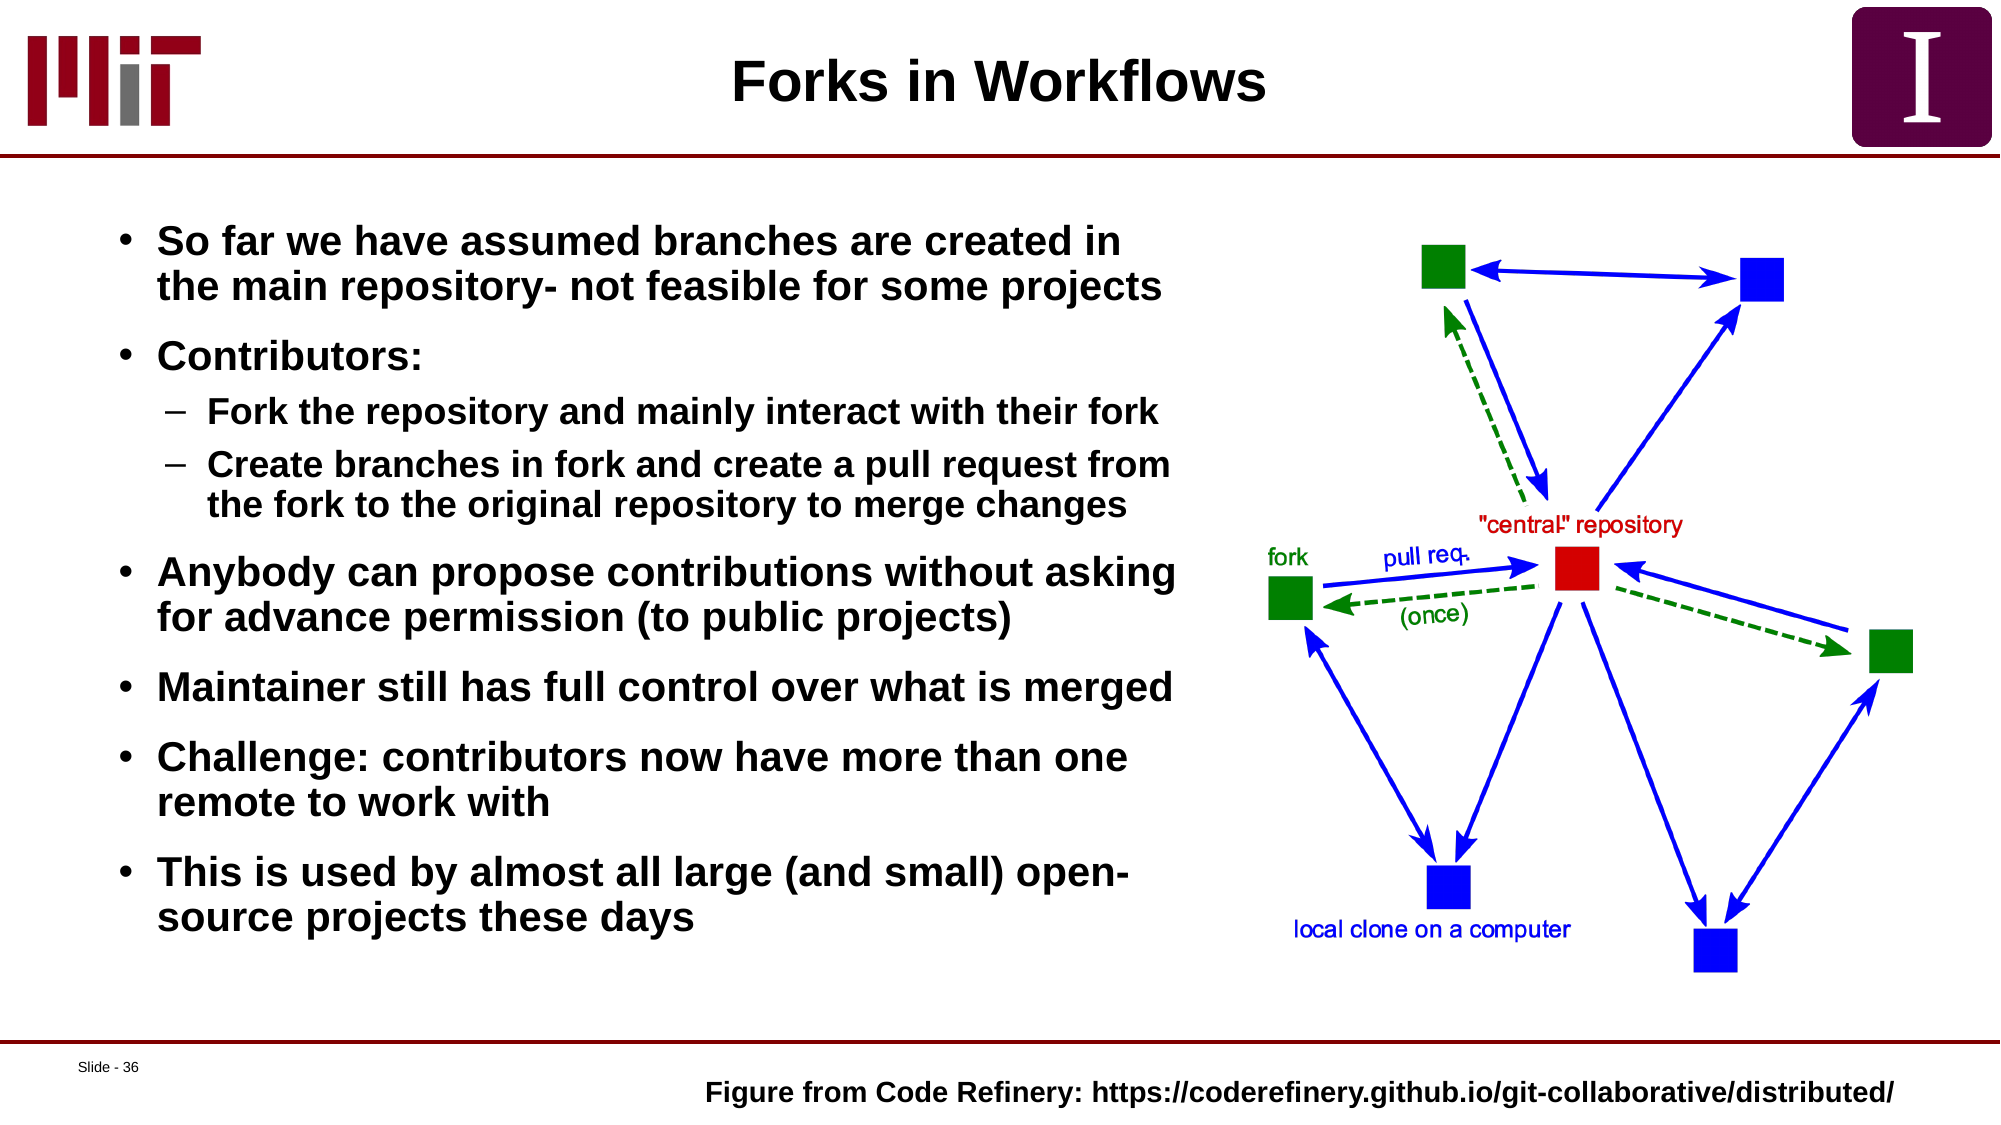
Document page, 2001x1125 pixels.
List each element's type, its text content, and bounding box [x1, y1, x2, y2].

title Forks in Workflows [205, 16, 1795, 151]
text_box Figure from Code Refinery: https://coderefinery.github.io/git-collaborative/distributed/ [690, 1065, 1911, 1116]
picture [1267, 244, 1913, 973]
list So far we have assumed branches are created in the main repository- not feasible for some projects Contributors: Fork the repository and mainly interact with their fork Create branches in fork and create a pull request from the fork to the original repository to merge changes Anybody can propose contributions without asking for advance permission (to public projects) Maintainer still has full control over what is merged Challenge: contributors now have more than one remote to work with This is used by almost all large (and small) open-source projects these days [103, 212, 1193, 1005]
picture [1852, 7, 1992, 147]
picture [23, 31, 205, 134]
